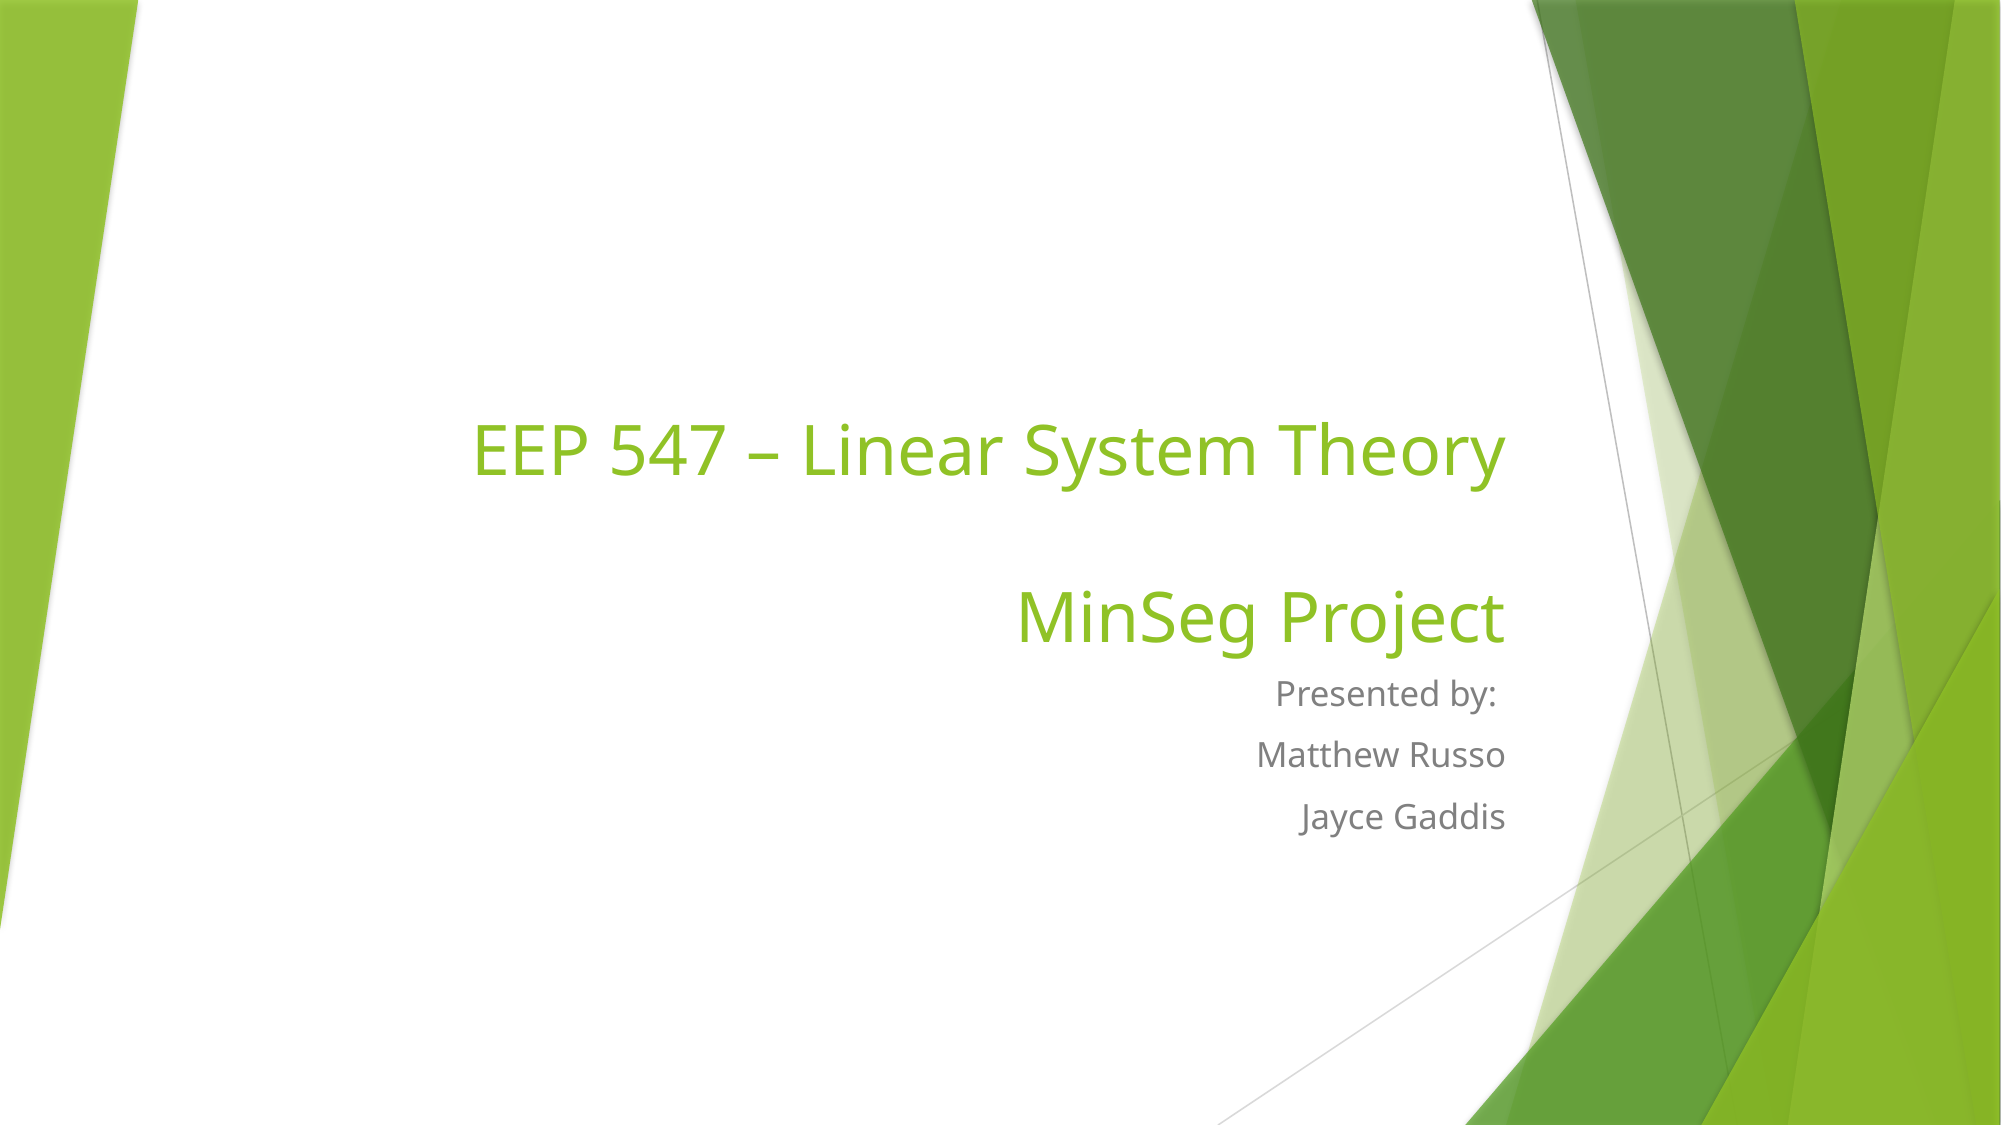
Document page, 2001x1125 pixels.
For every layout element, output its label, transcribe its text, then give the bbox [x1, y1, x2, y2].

subtitle Presented by: Matthew Russo Jayce Gaddis [247, 664, 1522, 845]
title EEP 547 – Linear System Theory MinSeg Project [247, 394, 1522, 664]
